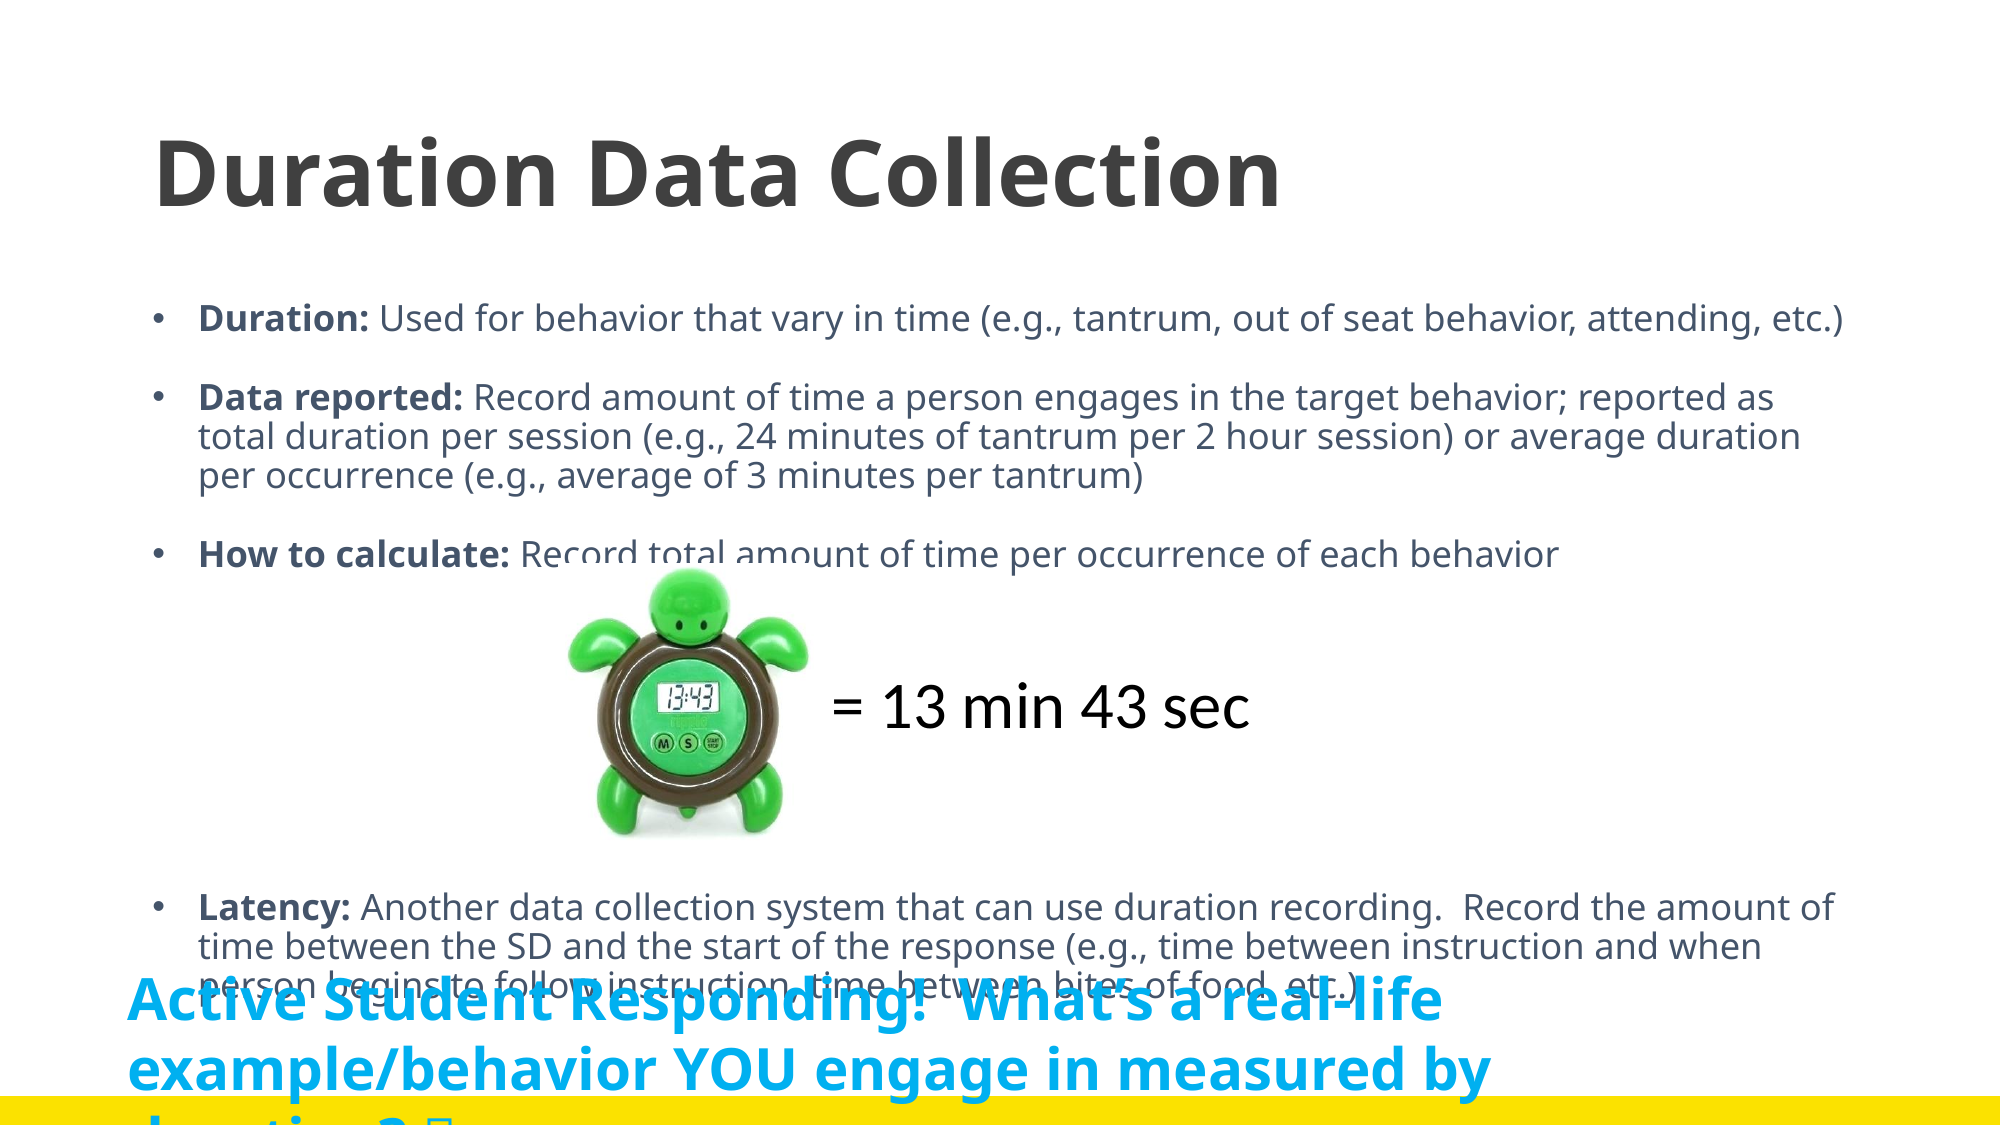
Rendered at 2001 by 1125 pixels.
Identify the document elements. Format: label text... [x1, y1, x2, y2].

text_box = 13 min 43 sec [816, 654, 1266, 749]
picture [558, 563, 814, 841]
list Duration: Used for behavior that vary in time (e.g., tantrum, out of seat behavior, attending, etc.) Data reported: Record amount of time a person engages in the target behavior; reported as total duration per session (e.g., 24 minutes of tantrum per 2 hour session) or average duration per occurrence (e.g., average of 3 minutes per tantrum) How to calculate: Record total amount of time per occurrence of each behavior Latency: Another data collection system that can use duration recording. Record the amount of time between the SD and the start of the response (e.g., time between instruction and when person begins to follow instruction, time between bites of food, etc.) [137, 292, 1863, 1028]
text_box Active Student Responding! What’s a real-life example/behavior YOU engage in measured by duration?  [112, 909, 1757, 1125]
title Duration Data Collection [137, 103, 1863, 249]
